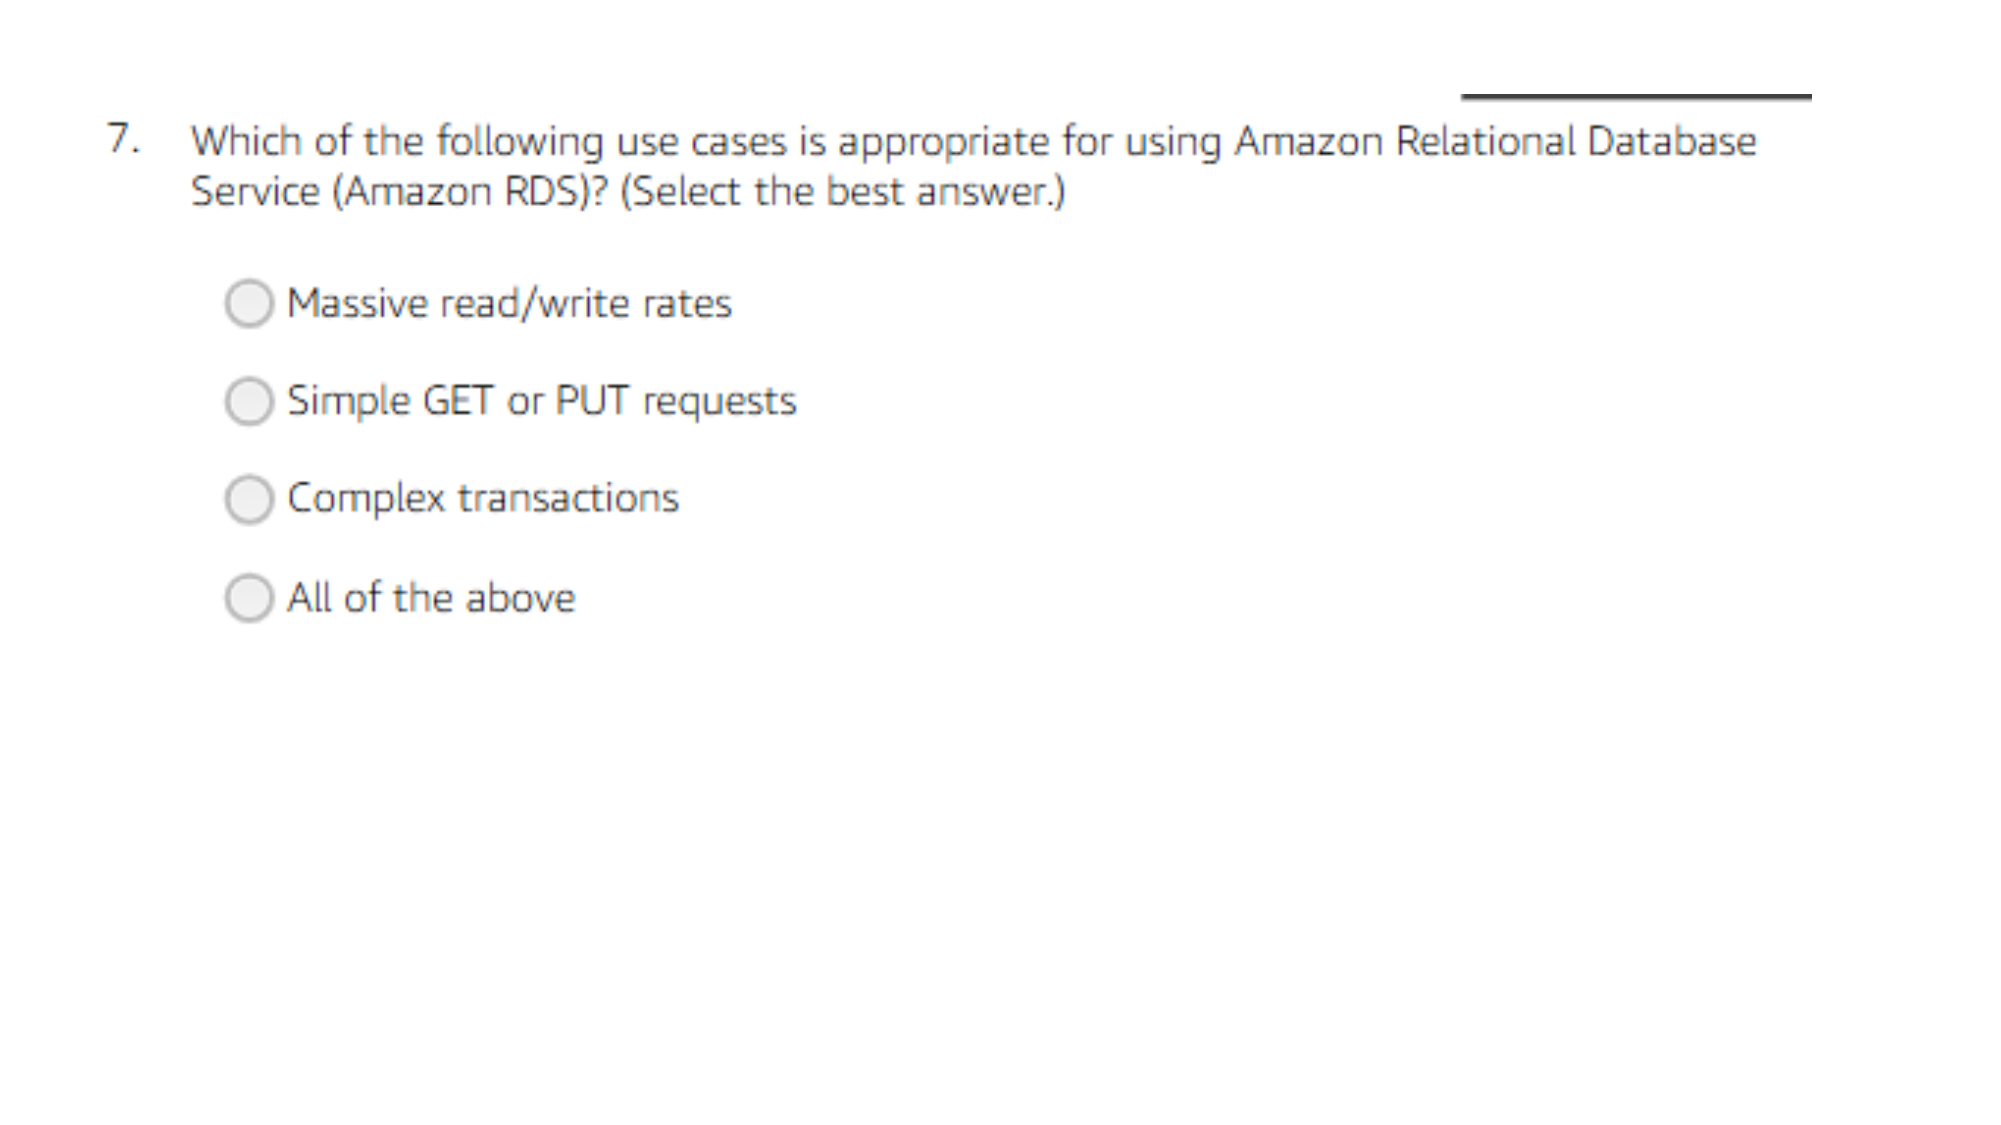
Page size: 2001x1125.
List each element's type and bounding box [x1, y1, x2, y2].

picture [79, 94, 1812, 695]
